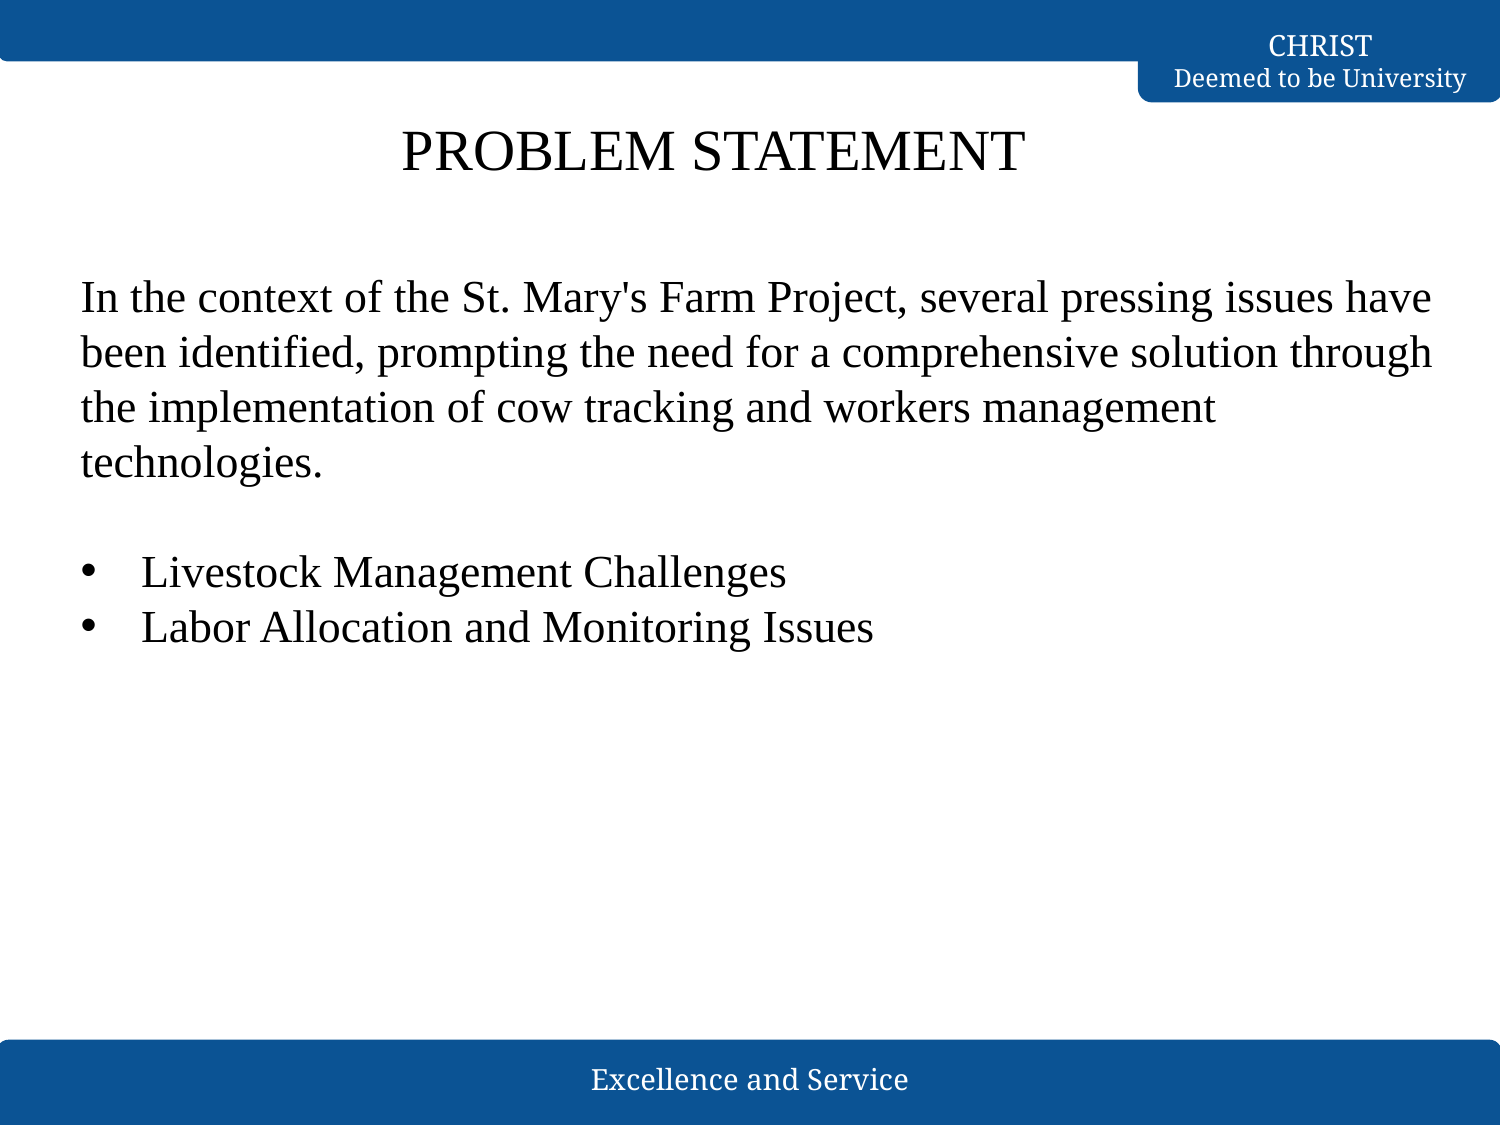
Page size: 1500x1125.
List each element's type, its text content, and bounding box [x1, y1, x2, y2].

list In the context of the St. Mary's Farm Project, several pressing issues have been identified, prompting the need for a comprehensive solution through the implementation of cow tracking and workers management technologies. Livestock Management Challenges Labor Allocation and Monitoring Issues [51, 252, 1449, 1000]
title PROBLEM STATEMENT [386, 97, 1114, 223]
